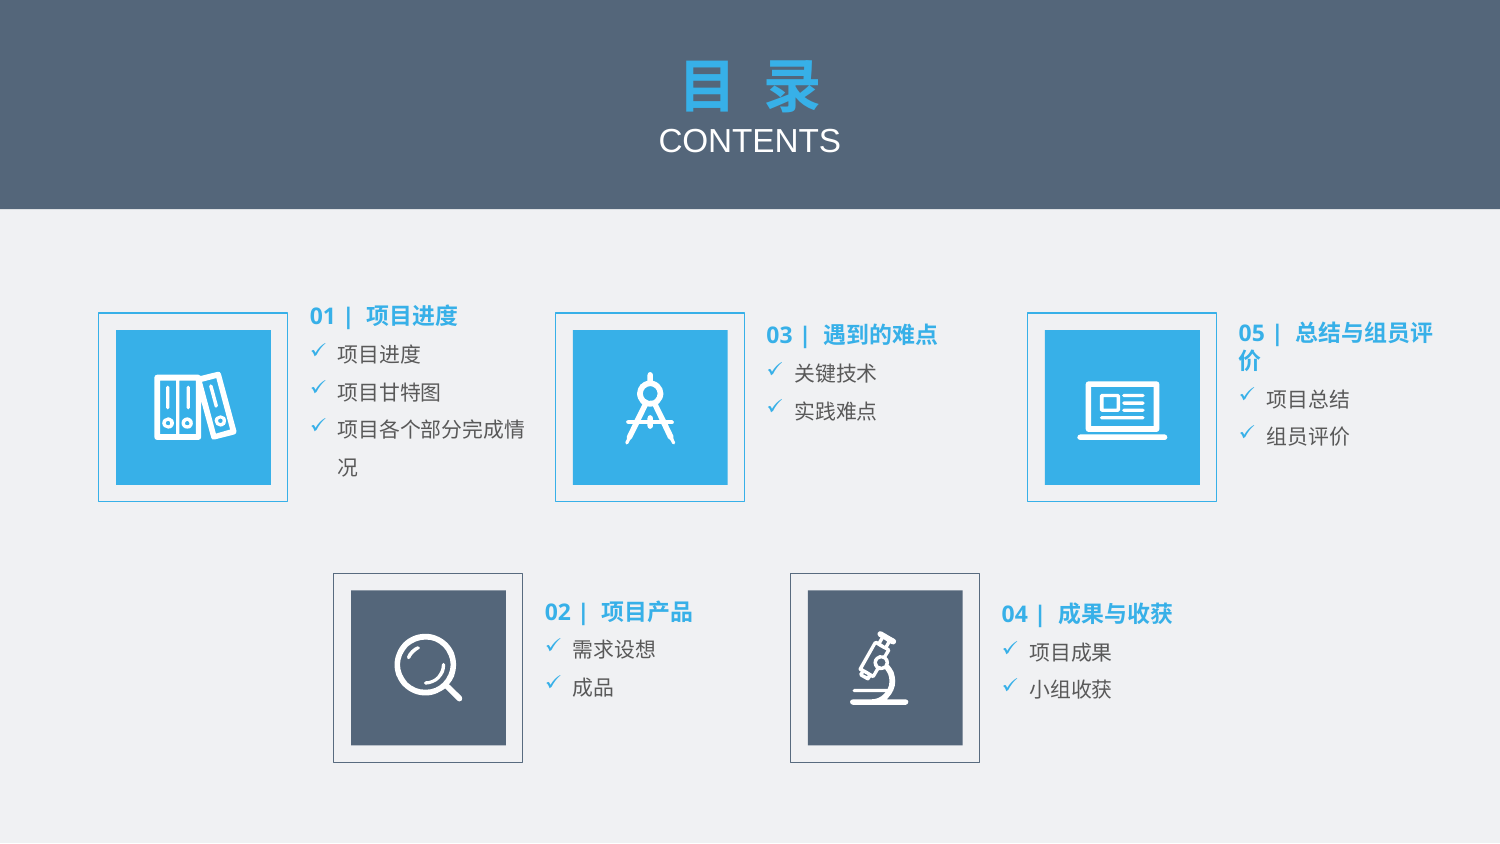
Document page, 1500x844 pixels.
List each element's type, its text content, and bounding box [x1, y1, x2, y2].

text_box [1043, 328, 1202, 487]
text_box [349, 588, 508, 747]
text_box [806, 588, 965, 747]
text_box [114, 328, 273, 487]
text_box [154, 371, 237, 440]
text_box 目 录 CONTENTS [608, 41, 892, 167]
text_box [97, 311, 290, 504]
text_box 04 | 成果与收获 项目成果 小组收获 [1001, 599, 1217, 740]
text_box [1026, 311, 1219, 504]
text_box [850, 631, 909, 705]
text_box [394, 633, 463, 702]
text_box [1077, 434, 1168, 440]
text_box 02 | 项目产品 需求设想 成品 [544, 597, 779, 700]
text_box 03 | 遇到的难点 关键技术 实践难点 [766, 321, 980, 424]
text_box [571, 328, 730, 487]
text_box [554, 311, 747, 504]
text_box [0, 0, 1500, 211]
text_box 05 | 总结与组员评价 项目总结 组员评价 [1238, 318, 1442, 449]
text_box 01 | 项目进度 项目进度 项目甘特图 项目各个部分完成情况 [309, 302, 544, 480]
text_box [789, 571, 982, 764]
text_box [1085, 381, 1160, 432]
text_box [625, 372, 676, 445]
text_box [332, 571, 525, 764]
